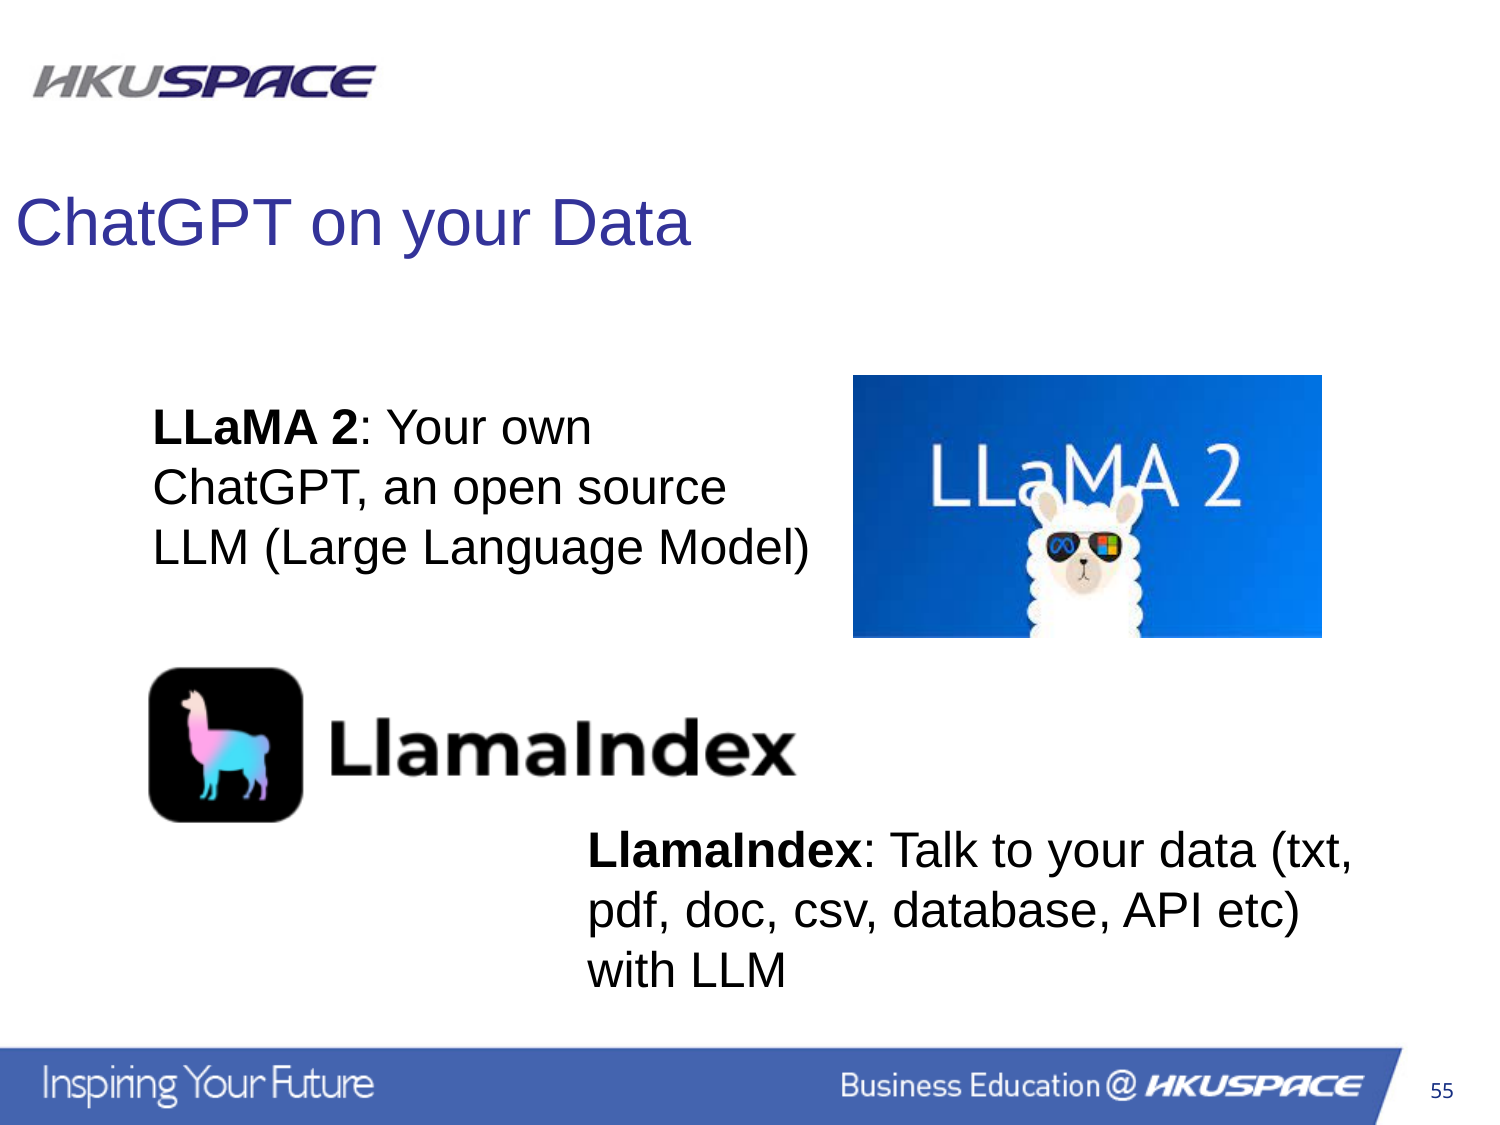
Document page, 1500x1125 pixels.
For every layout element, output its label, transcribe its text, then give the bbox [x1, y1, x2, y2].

text_box [643, 290, 1424, 1035]
text_box LlamaIndex: Talk to your data (txt, pdf, doc, csv, database, API etc) with LLM [572, 810, 1376, 1066]
slide_number 55 [1415, 1070, 1499, 1125]
title ChatGPT on your Data [0, 101, 1325, 266]
text_box LLaMA 2: Your own ChatGPT, an open source LLM (Large Language Model) [137, 387, 829, 643]
picture [0, 0, 1500, 1125]
